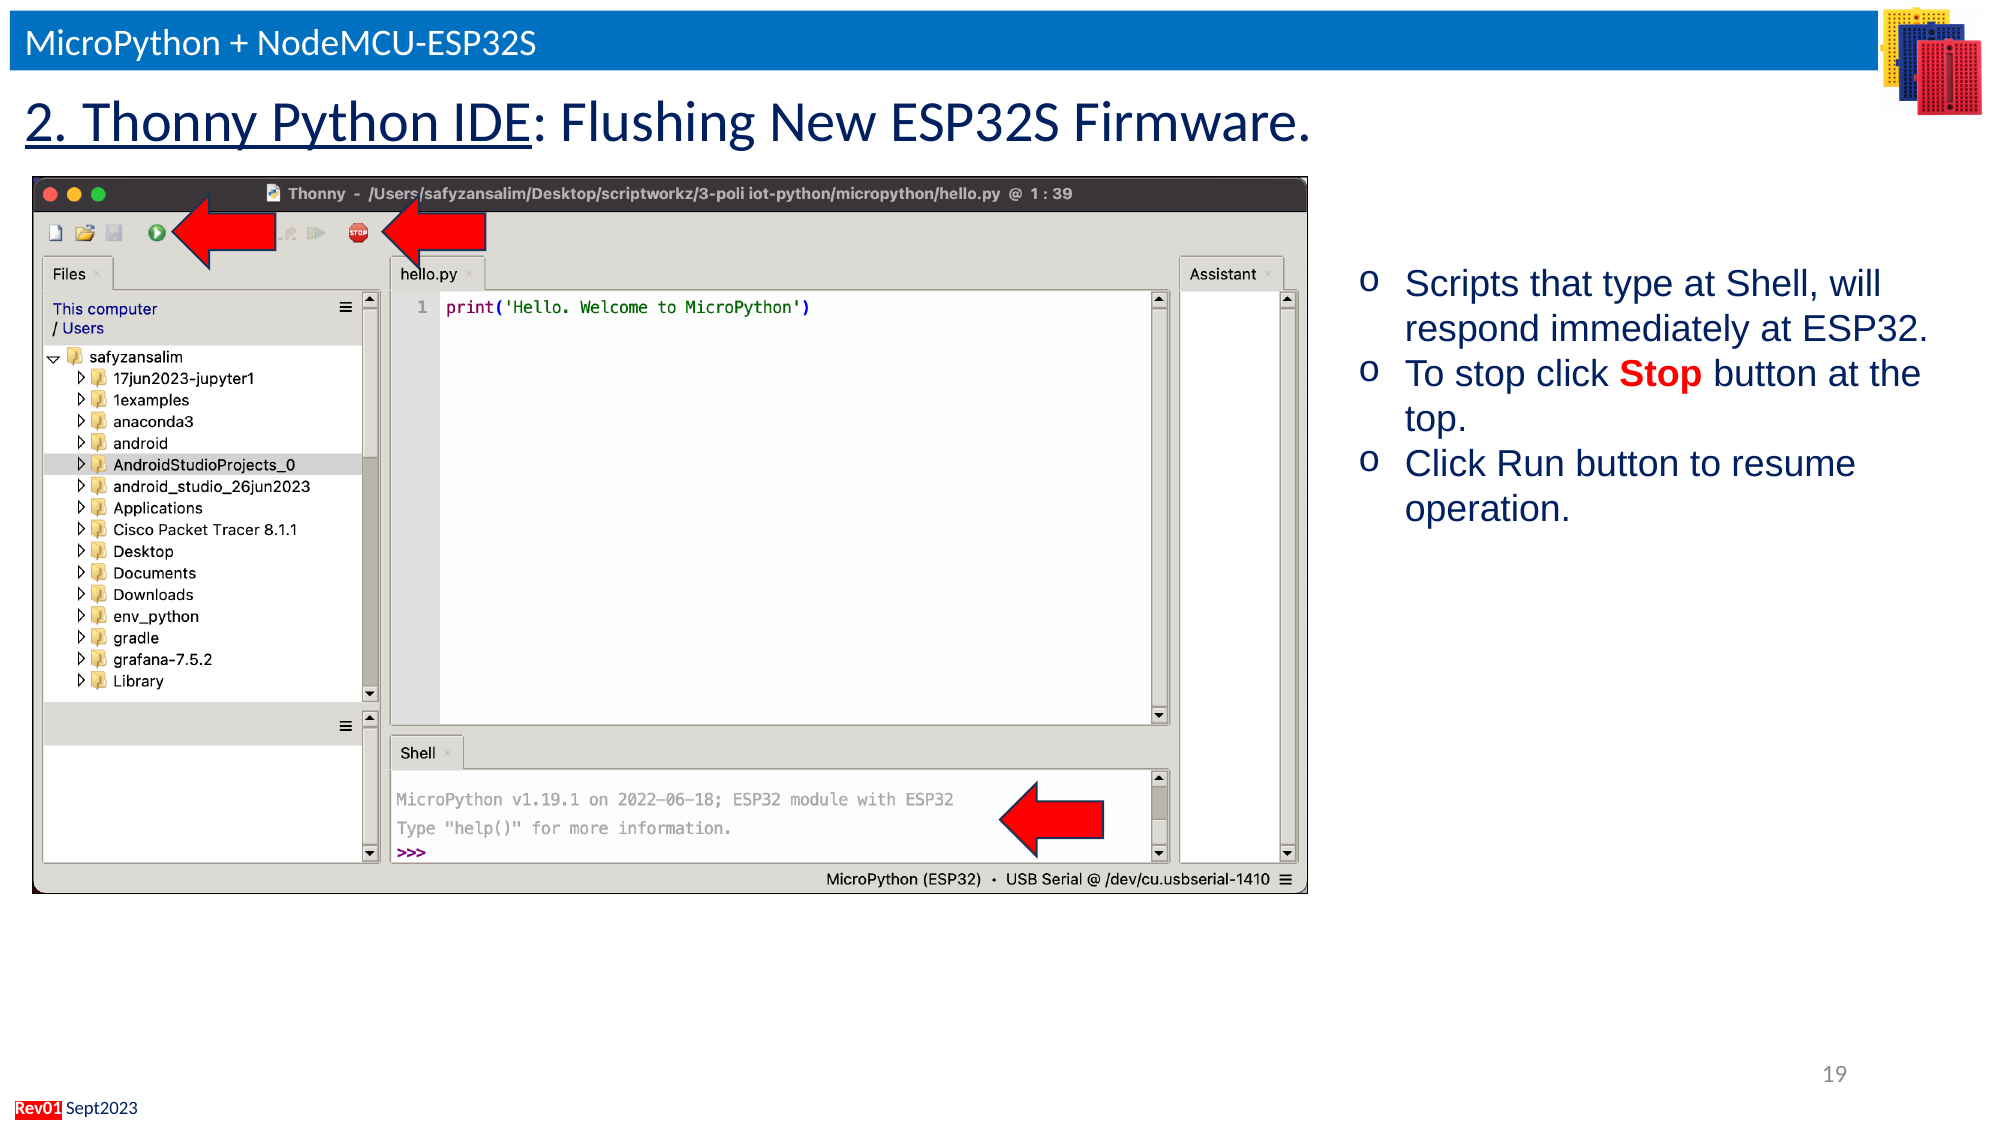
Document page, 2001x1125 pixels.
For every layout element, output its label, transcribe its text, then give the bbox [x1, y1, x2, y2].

text_box 2. Thonny Python IDE: Flushing New ESP32S Firmware. [9, 75, 1449, 160]
picture [32, 176, 1308, 894]
picture [1878, 6, 1983, 117]
text_box Scripts that type at Shell, will respond immediately at ESP32. To stop click Stop button at the top. Click Run button to resume operation. [1343, 251, 1976, 537]
text_box Rev01 Sept2023 [0, 1088, 2000, 1125]
slide_number 19 [1412, 1042, 1863, 1088]
text_box MicroPython + NodeMCU-ESP32S [9, 10, 1878, 71]
